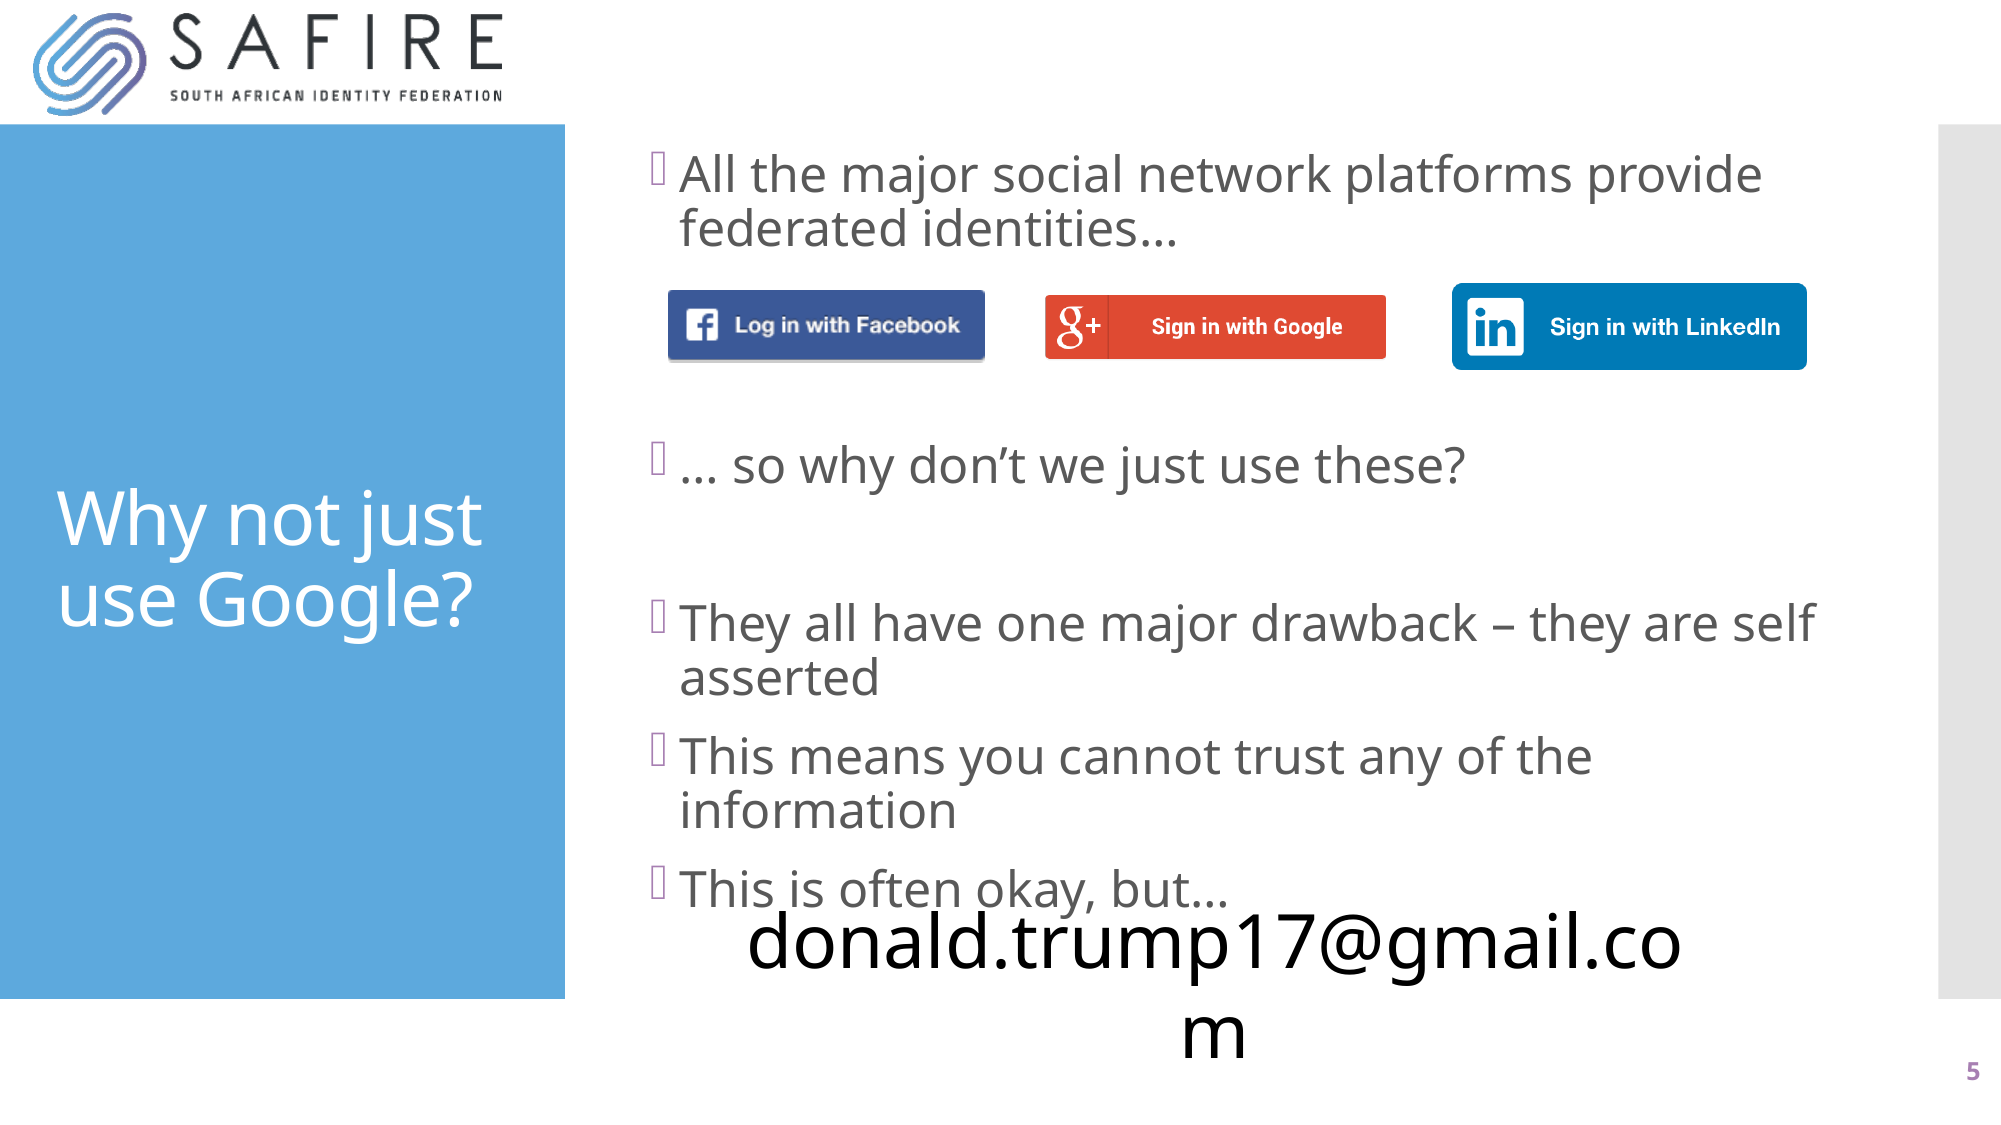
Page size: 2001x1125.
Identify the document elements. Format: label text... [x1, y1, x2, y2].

picture [1634, 323, 1650, 334]
picture [1037, 287, 1393, 366]
picture [1802, 283, 1808, 291]
picture [1573, 323, 1579, 333]
picture [1672, 323, 1677, 334]
picture [668, 290, 985, 363]
picture [1552, 318, 1564, 335]
text_box donald.trump17@gmail.com [714, 886, 1717, 1081]
picture [1721, 319, 1731, 334]
picture [1712, 323, 1717, 334]
picture [1574, 323, 1584, 339]
picture [1688, 319, 1698, 334]
picture [1619, 323, 1624, 334]
list All the major social network platforms provide federated identities… … so why don’t we just use these? They all have one major drawback – they are self asserted This means you cannot trust any of the information This is often okay, but… [634, 141, 1835, 982]
title Why not just use Google? [41, 184, 525, 940]
picture [1468, 298, 1523, 355]
picture [1734, 323, 1745, 334]
slide_number 5 [1744, 1042, 1996, 1103]
picture [1593, 323, 1598, 334]
picture [1748, 323, 1754, 334]
picture [1755, 319, 1759, 334]
picture [1803, 362, 1808, 370]
picture [1658, 320, 1664, 334]
picture [1774, 323, 1779, 334]
picture [21, 10, 515, 119]
picture [1667, 319, 1671, 334]
